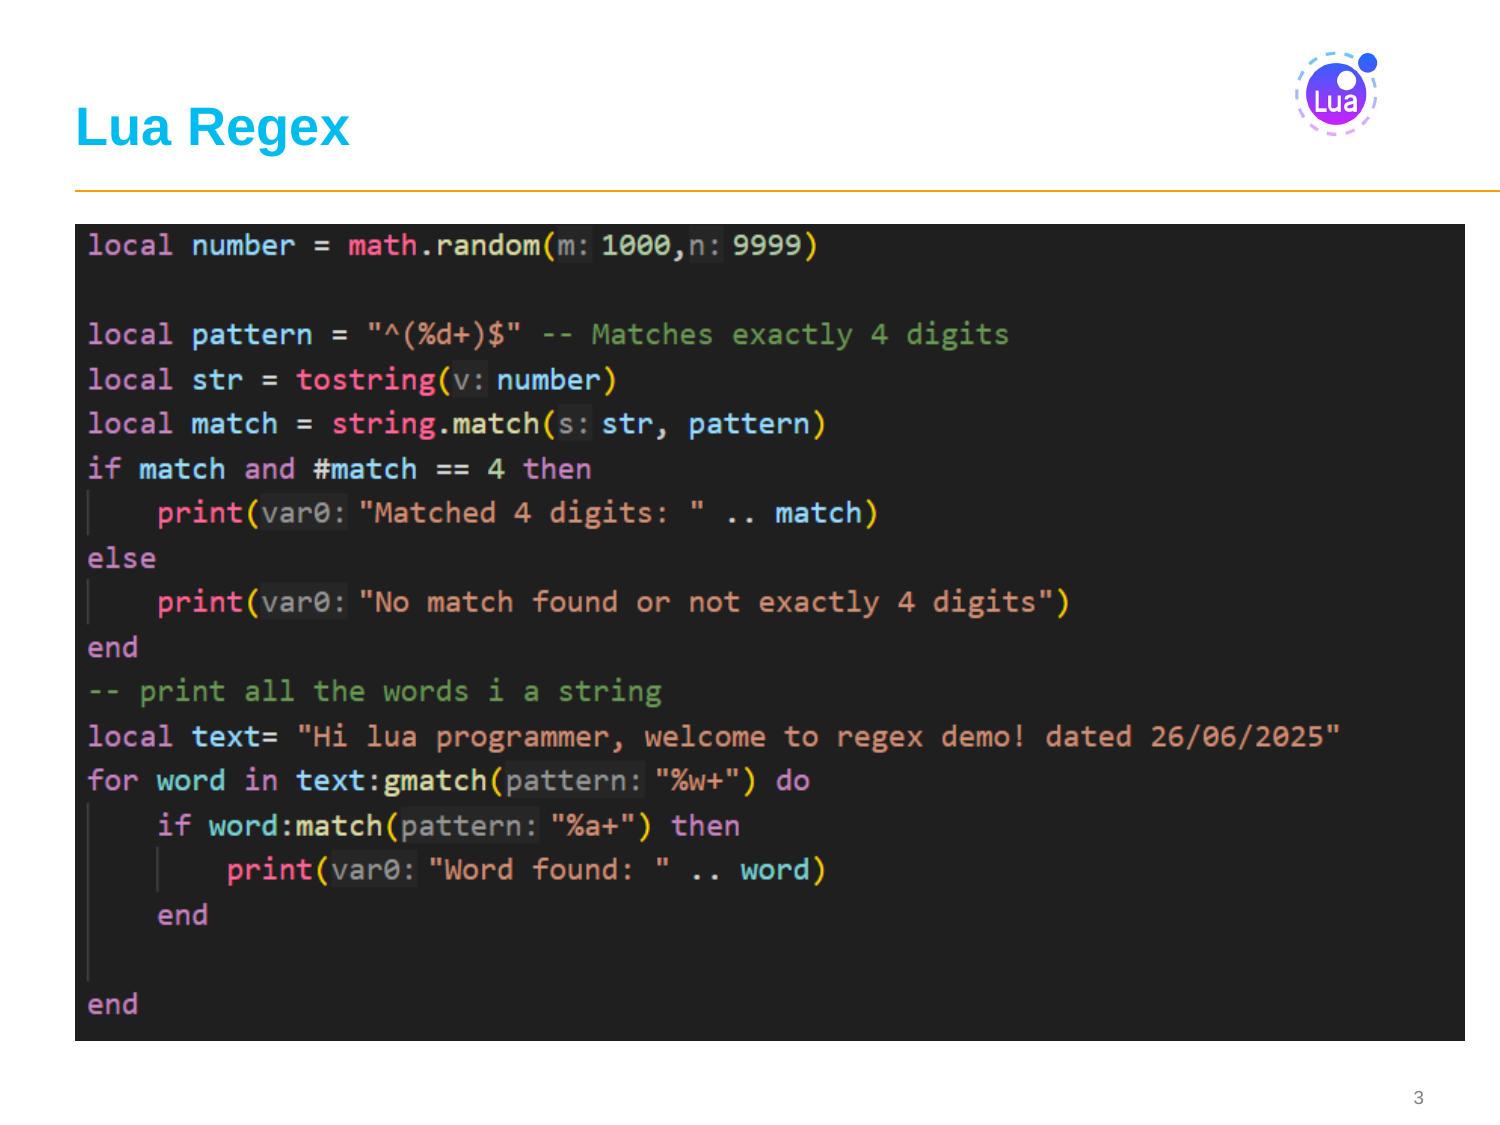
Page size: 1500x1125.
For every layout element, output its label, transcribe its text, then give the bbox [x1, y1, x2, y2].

picture [75, 224, 1465, 1041]
title Lua Regex [75, 27, 1422, 157]
